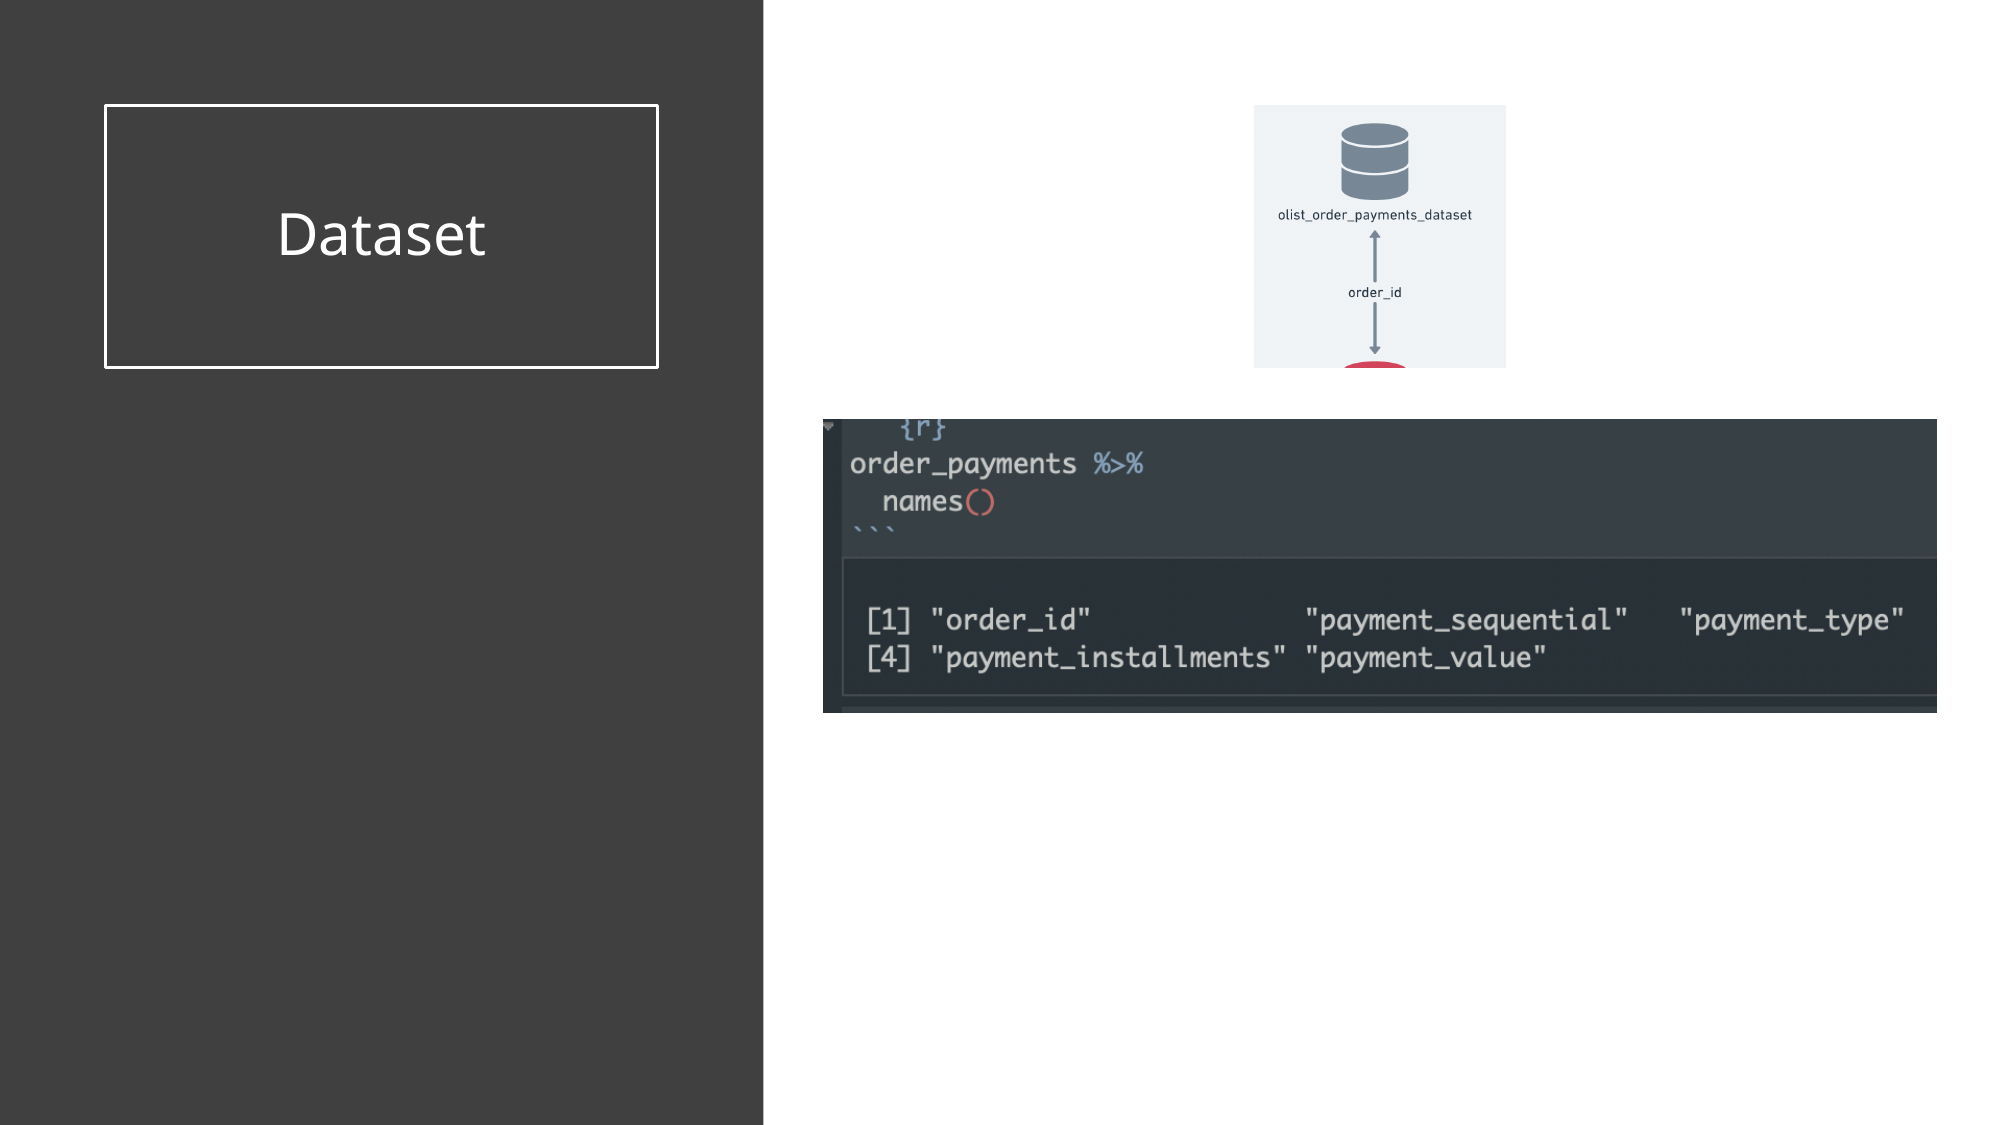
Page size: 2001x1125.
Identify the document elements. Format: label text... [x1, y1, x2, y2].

picture [1253, 105, 1506, 368]
title Dataset [105, 105, 658, 368]
picture [823, 419, 1937, 713]
text_box [0, 0, 764, 1125]
